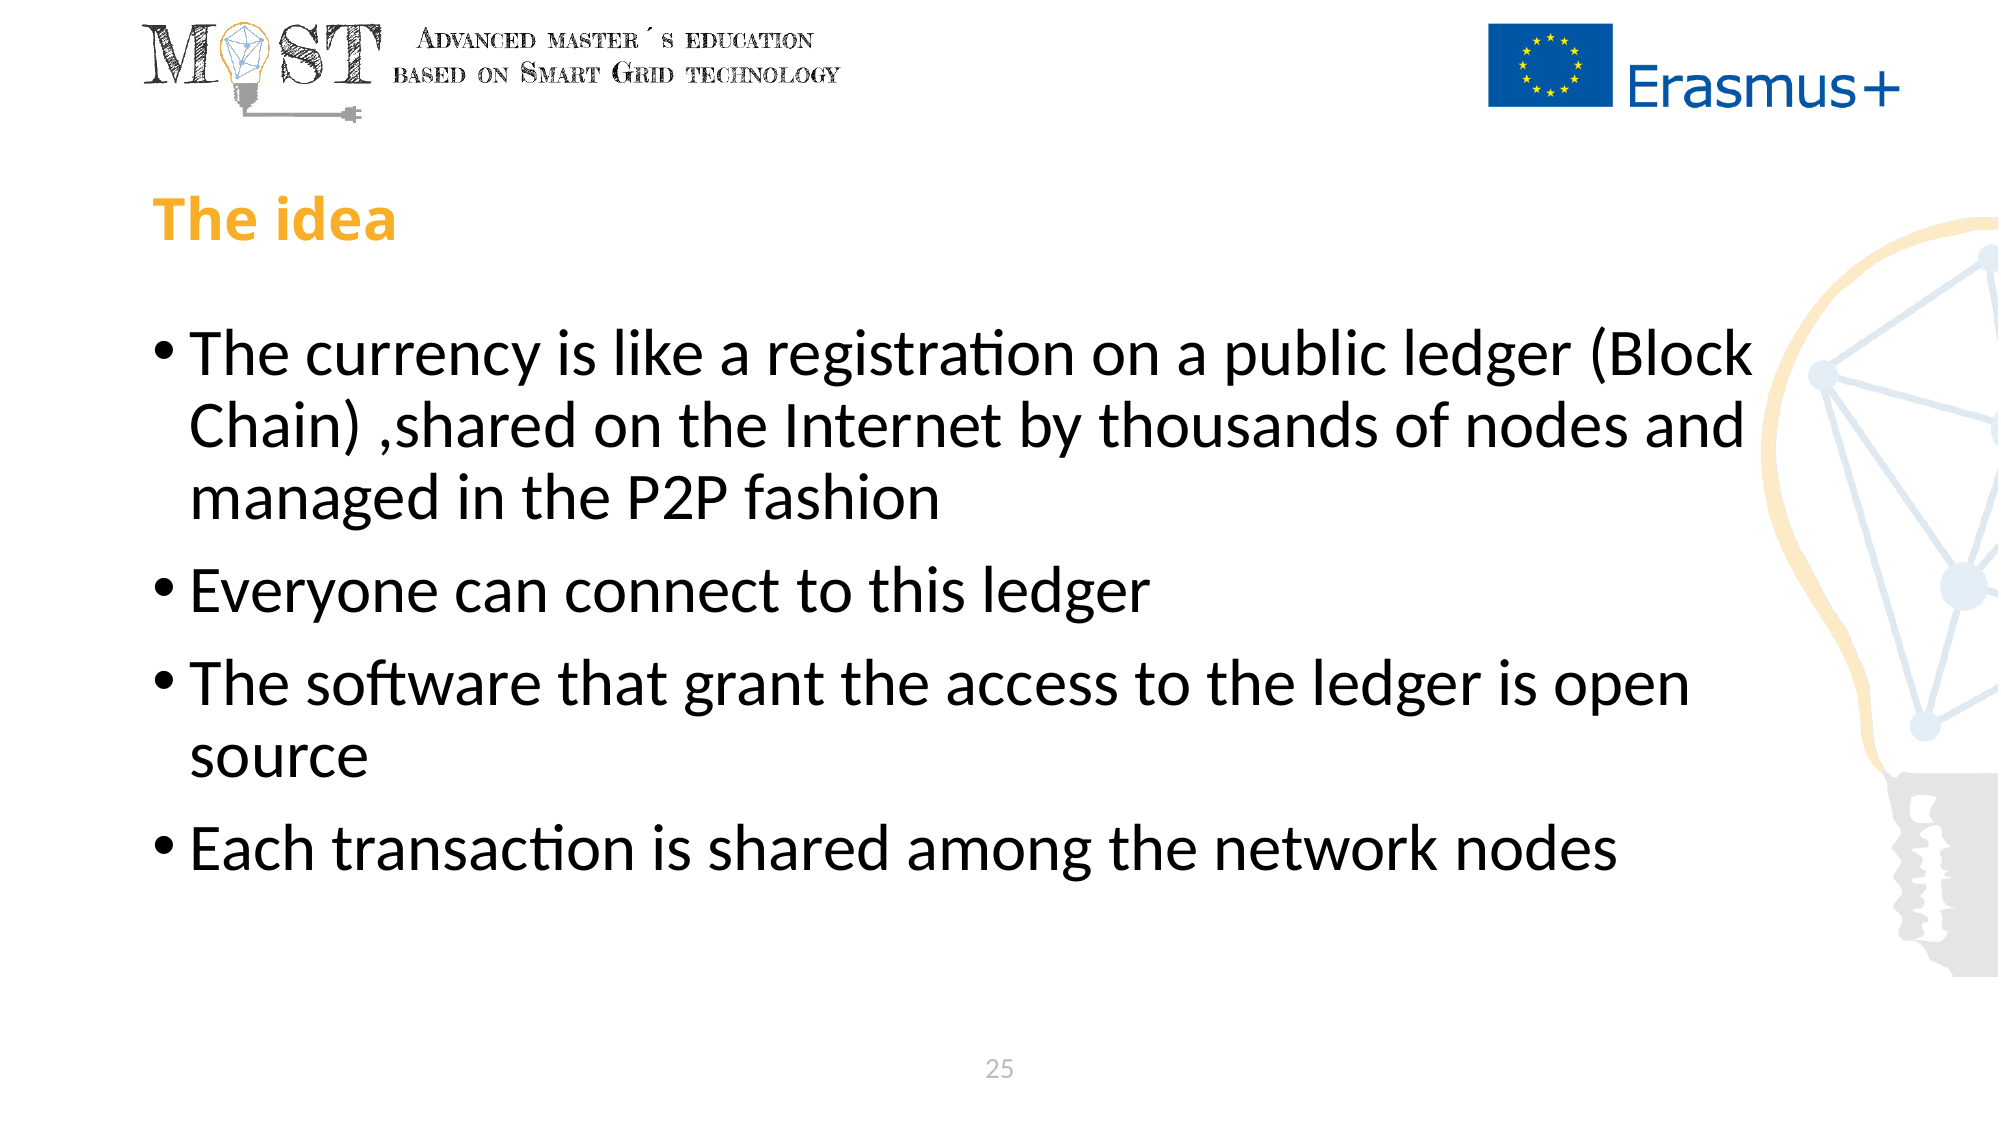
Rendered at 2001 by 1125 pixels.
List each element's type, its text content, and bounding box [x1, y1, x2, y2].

slide_number 25 [935, 1043, 1065, 1098]
picture [135, 22, 841, 130]
title The idea [137, 135, 1863, 308]
list The currency is like a registration on a public ledger (Block Chain) ,shared on the Internet by thousands of nodes and managed in the P2P fashion Everyone can connect to this ledger The software that grant the access to the ledger is open source Each transaction is shared among the network nodes [137, 310, 1863, 1043]
picture [1464, 0, 1923, 131]
